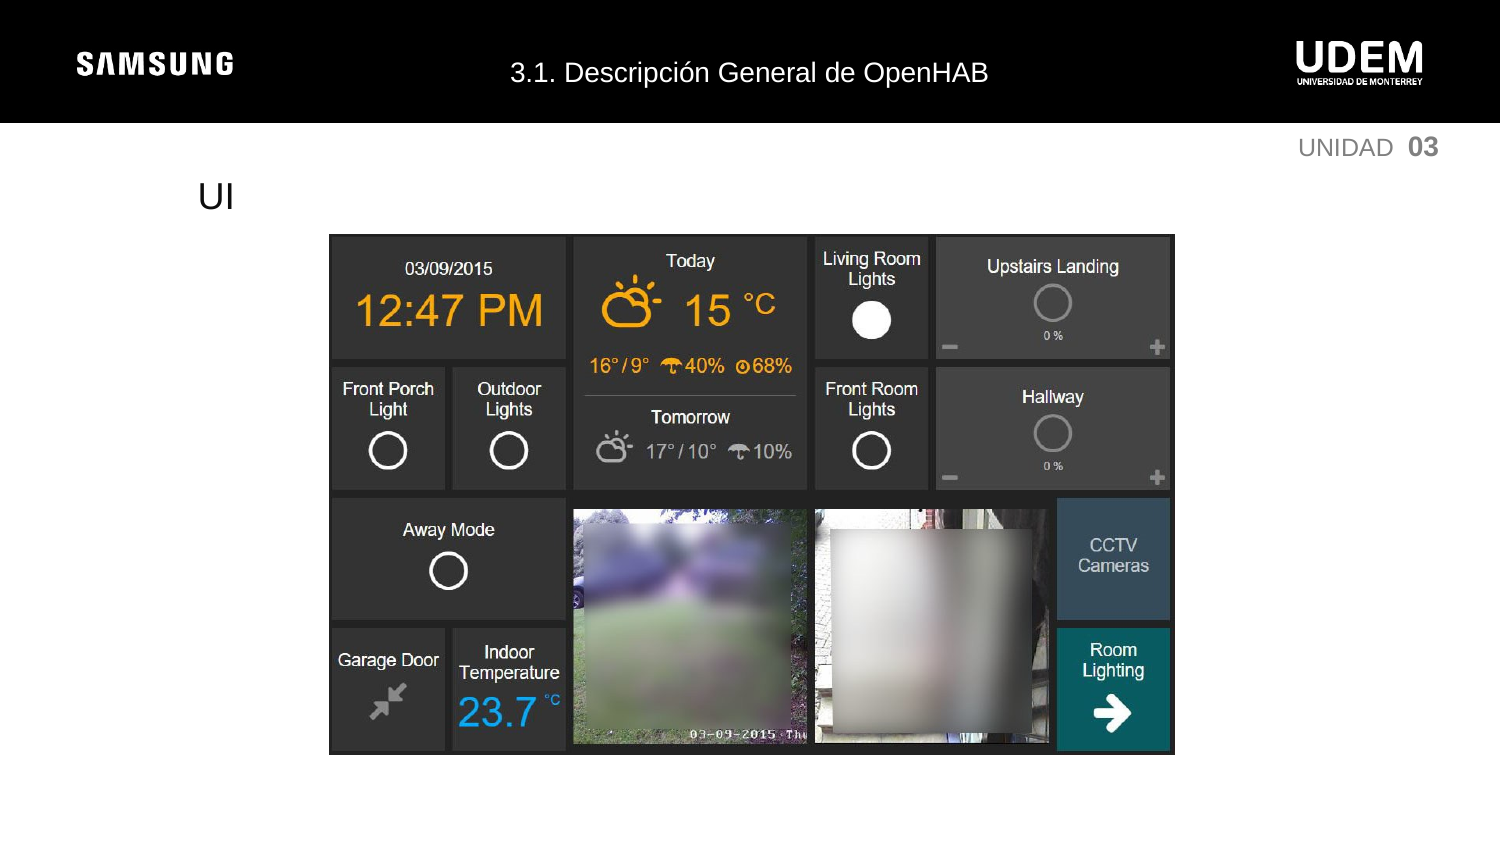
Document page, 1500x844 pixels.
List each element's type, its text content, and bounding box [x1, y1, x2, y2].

text_box UNIDAD 03 [1289, 127, 1439, 162]
text_box 3.1. Descripción General de OpenHAB [279, 54, 1221, 88]
text_box UI [197, 171, 1307, 218]
picture [0, 0, 1500, 844]
